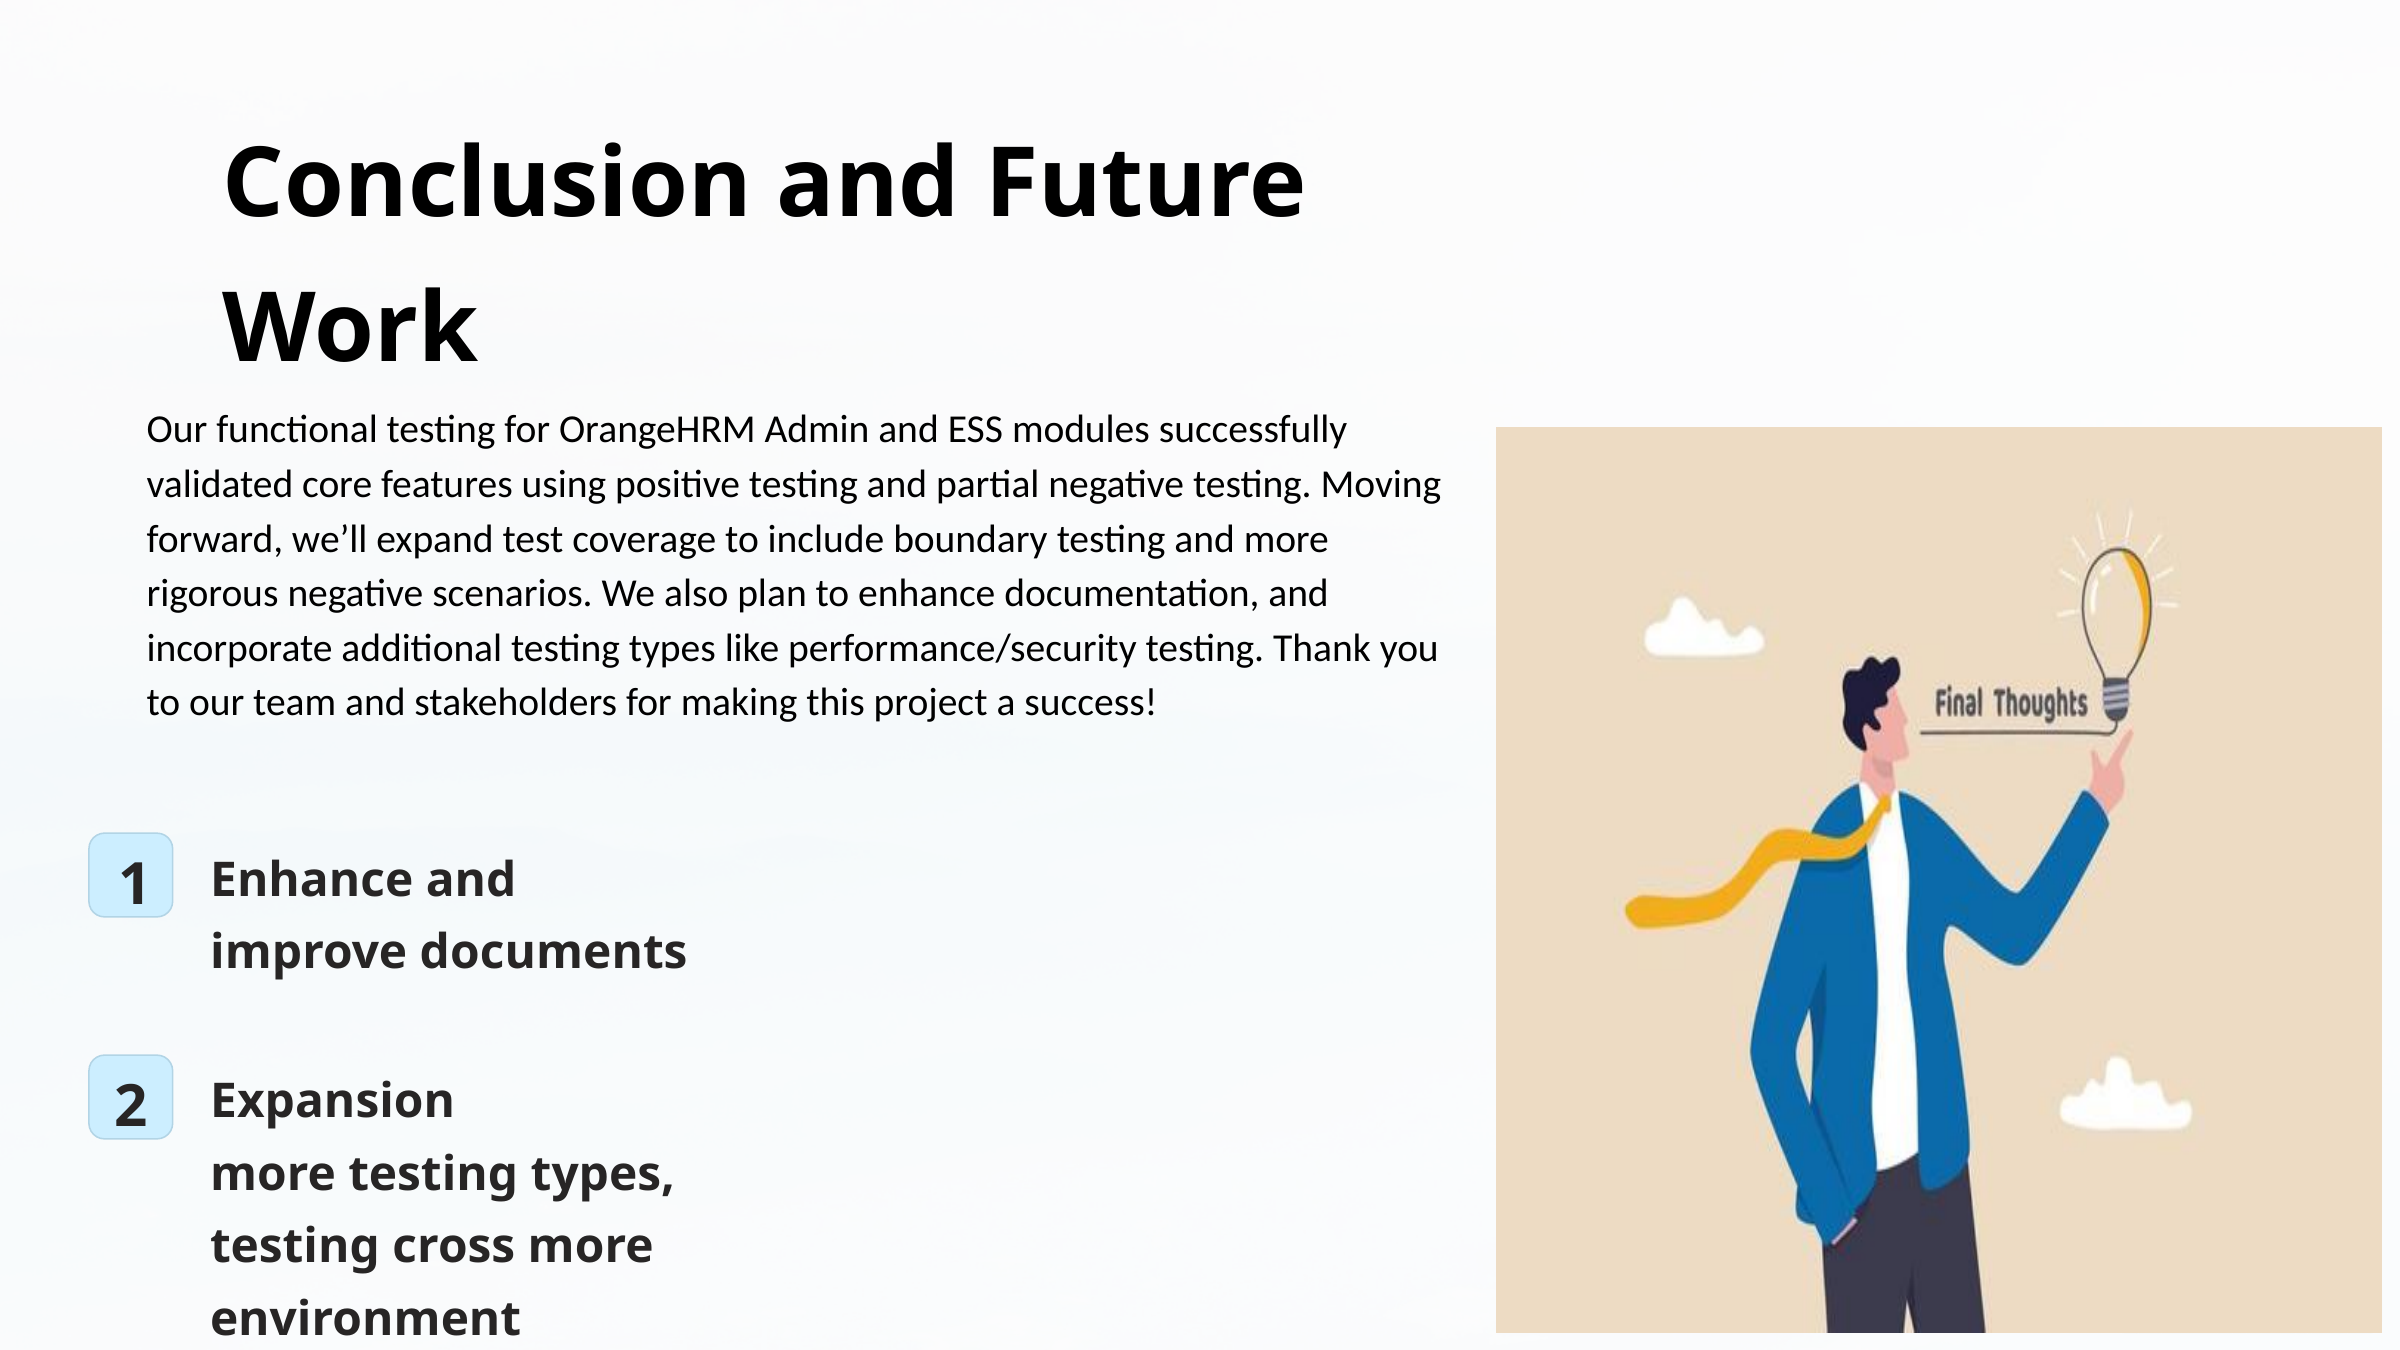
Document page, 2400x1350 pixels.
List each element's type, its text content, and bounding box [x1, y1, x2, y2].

text_box Our functional testing for OrangeHRM Admin and ESS modules successfully validated core features using positive testing and partial negative testing. Moving forward, we’ll expand test coverage to include boundary testing and more rigorous negative scenarios. We also plan to enhance documentation, and incorporate additional testing types like performance/security testing. Thank you to our team and stakeholders for making this project a success! [146, 396, 1463, 772]
text_box [88, 1055, 173, 1139]
text_box [209, 916, 1329, 977]
text_box 1 [118, 845, 144, 905]
picture [1496, 427, 2389, 1339]
text_box Expansion more testing types, testing cross more environment [209, 1055, 699, 1117]
text_box [209, 1138, 1329, 1198]
text_box [88, 833, 173, 917]
text_box 2 [114, 1067, 148, 1127]
text_box Enhance and improve documents [209, 833, 699, 895]
text_box Conclusion and Future Work [222, 90, 1463, 335]
